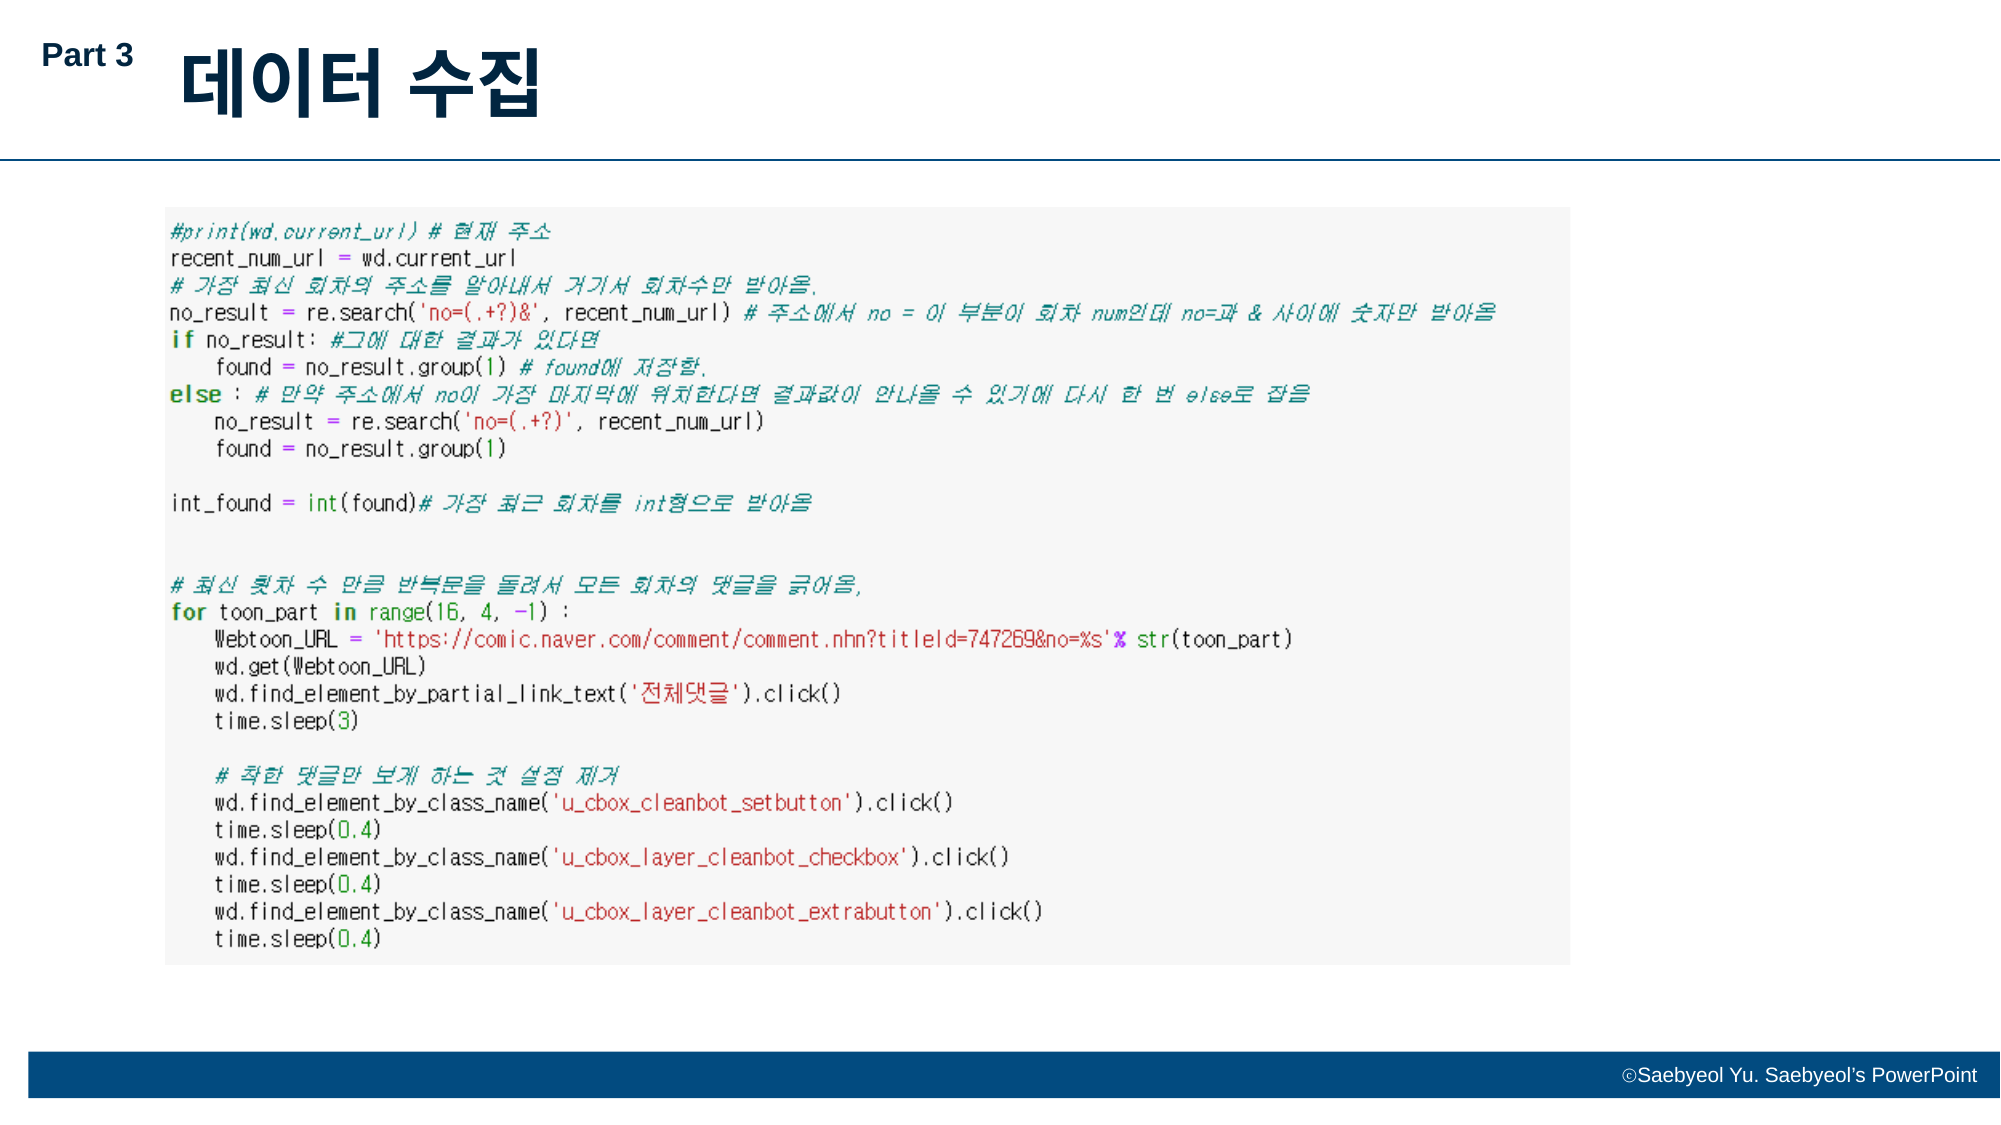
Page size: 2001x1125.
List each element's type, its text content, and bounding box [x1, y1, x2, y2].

text_box 데이터 수집 [164, 28, 783, 134]
picture [164, 207, 1571, 965]
text_box Part 3 [26, 26, 165, 81]
